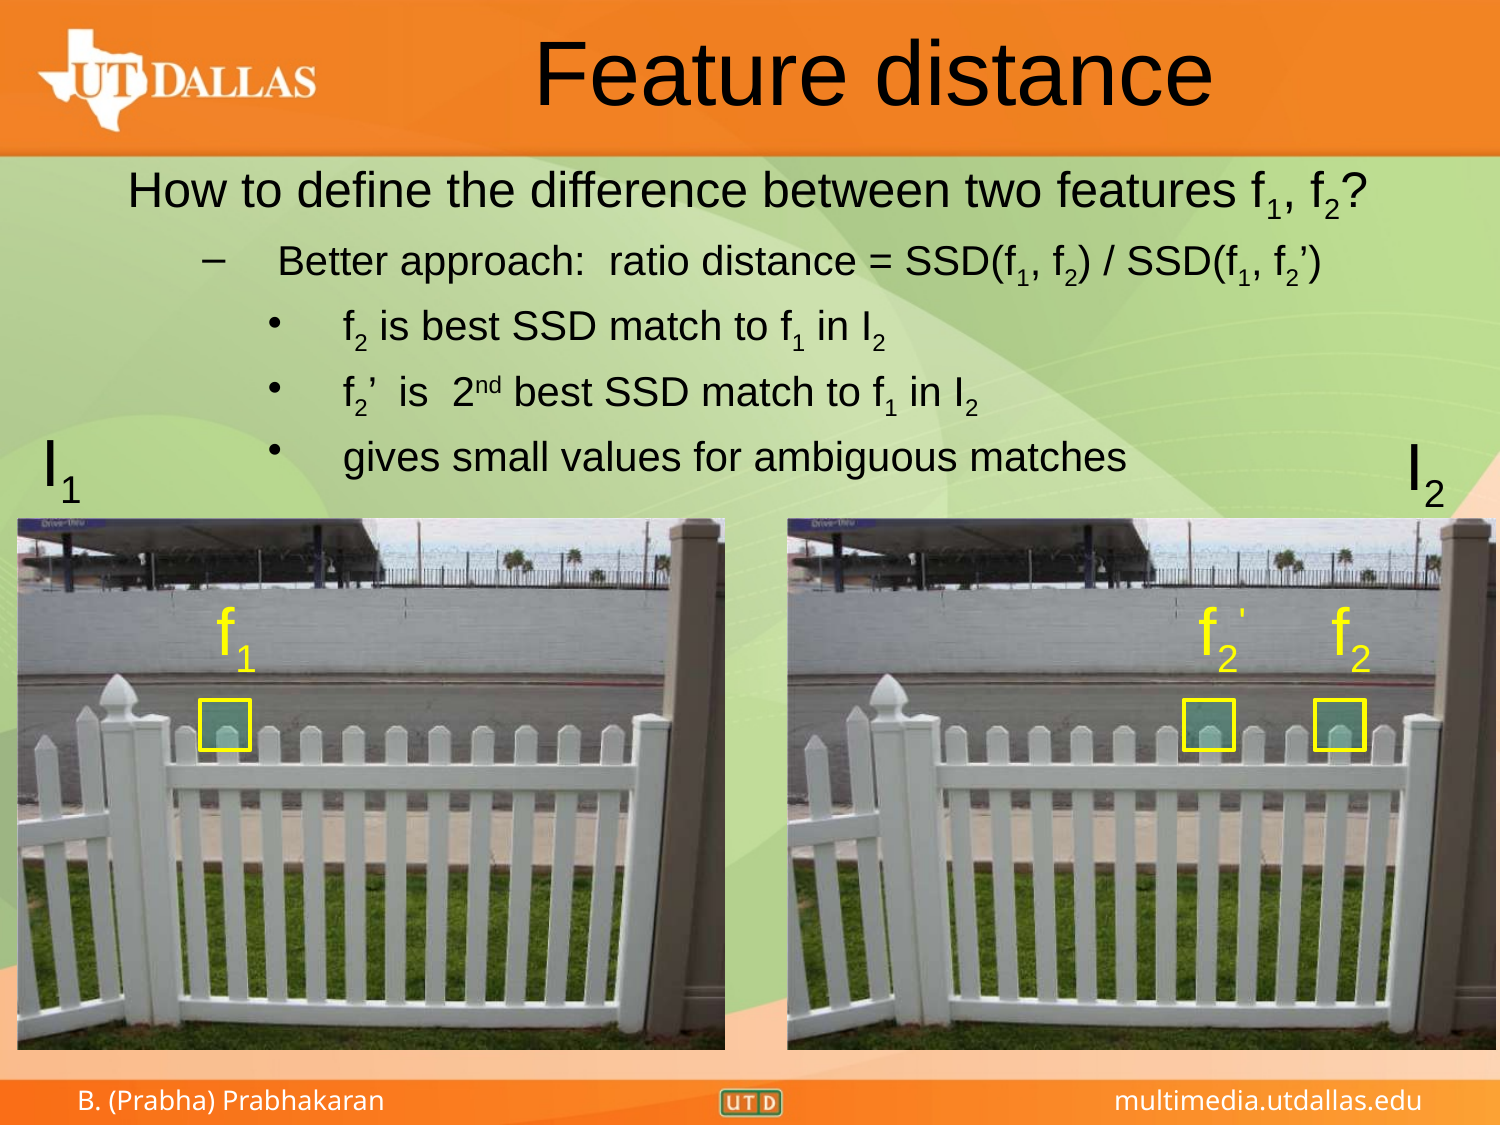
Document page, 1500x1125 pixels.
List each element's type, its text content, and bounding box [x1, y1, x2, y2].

picture [0, 0, 1500, 1125]
list How to define the difference between two features f1, f2? Better approach: ratio distance = SSD(f1, f2) / SSD(f1, f2’) f2 is best SSD match to f1 in I2 f2’ is 2nd best SSD match to f1 in I2 gives small values for ambiguous matches [112, 149, 1438, 1013]
text_box I2 [1390, 416, 1461, 517]
title Feature distance [237, 0, 1500, 163]
text_box I1 [26, 412, 97, 517]
